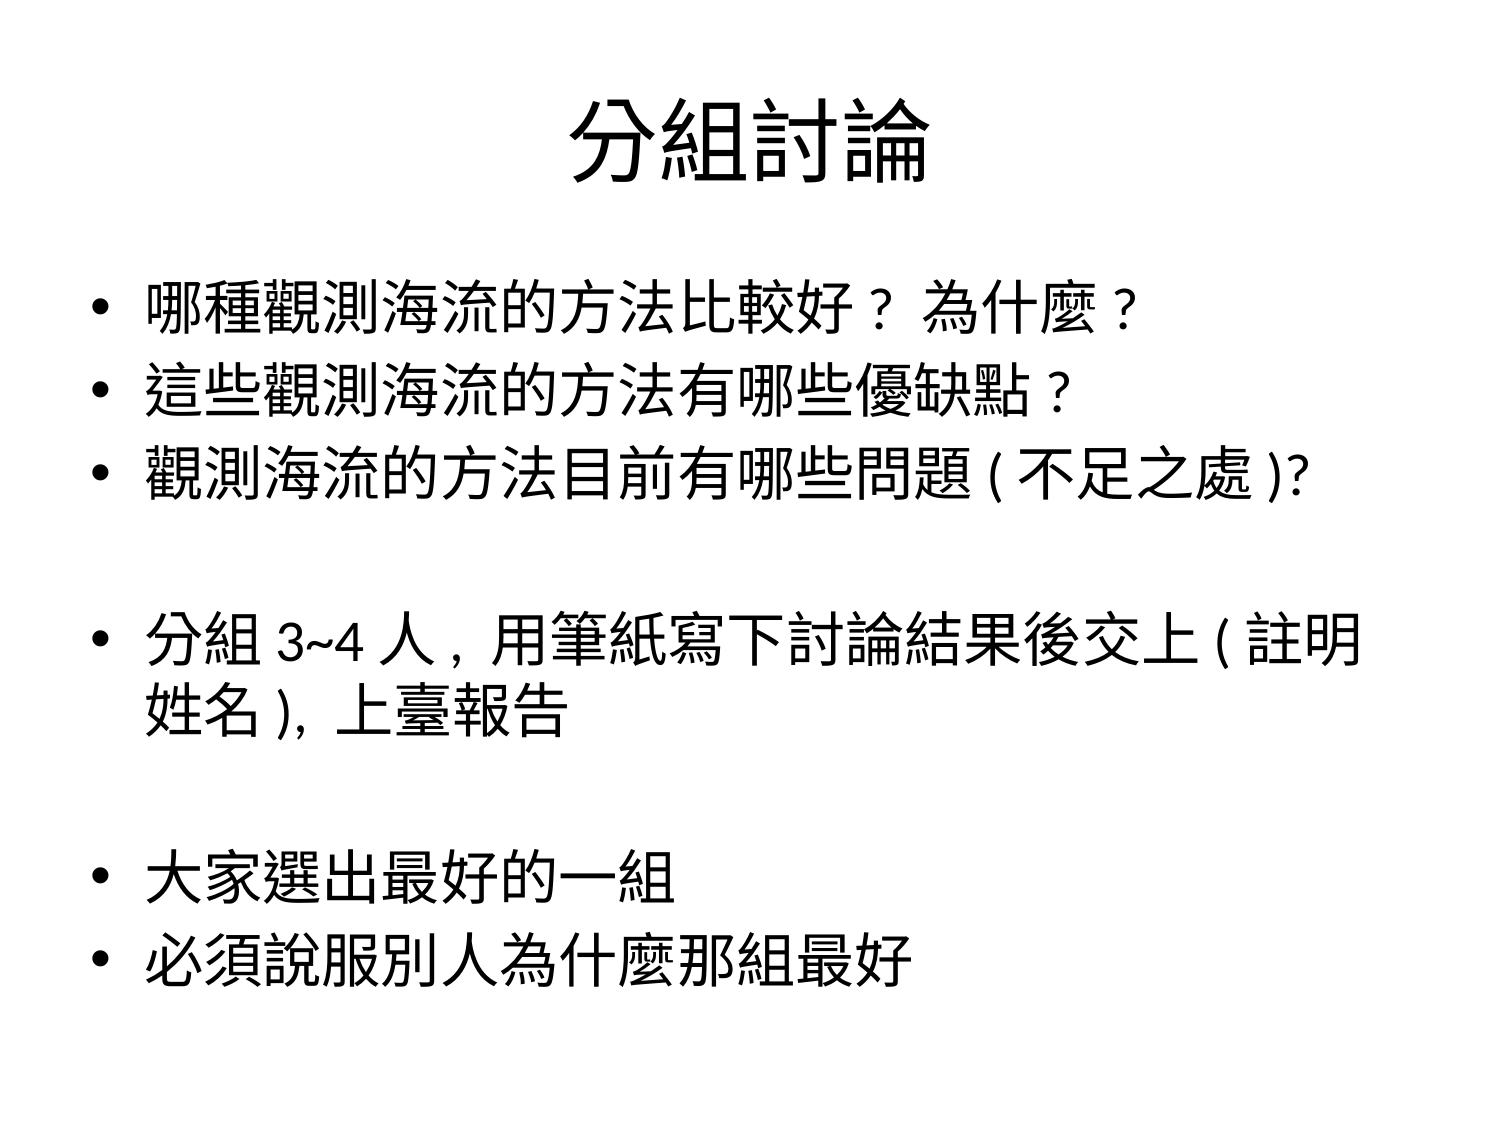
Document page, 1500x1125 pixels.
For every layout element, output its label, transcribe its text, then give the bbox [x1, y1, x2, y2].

title 分組討論 [75, 45, 1425, 233]
list 哪種觀測海流的方法比較好? 為什麼? 這些觀測海流的方法有哪些優缺點? 觀測海流的方法目前有哪些問題(不足之處)? 分組3~4人, 用筆紙寫下討論結果後交上(註明姓名), 上臺報告 大家選出最好的一組 必須說服別人為什麼那組最好 [75, 262, 1425, 1005]
